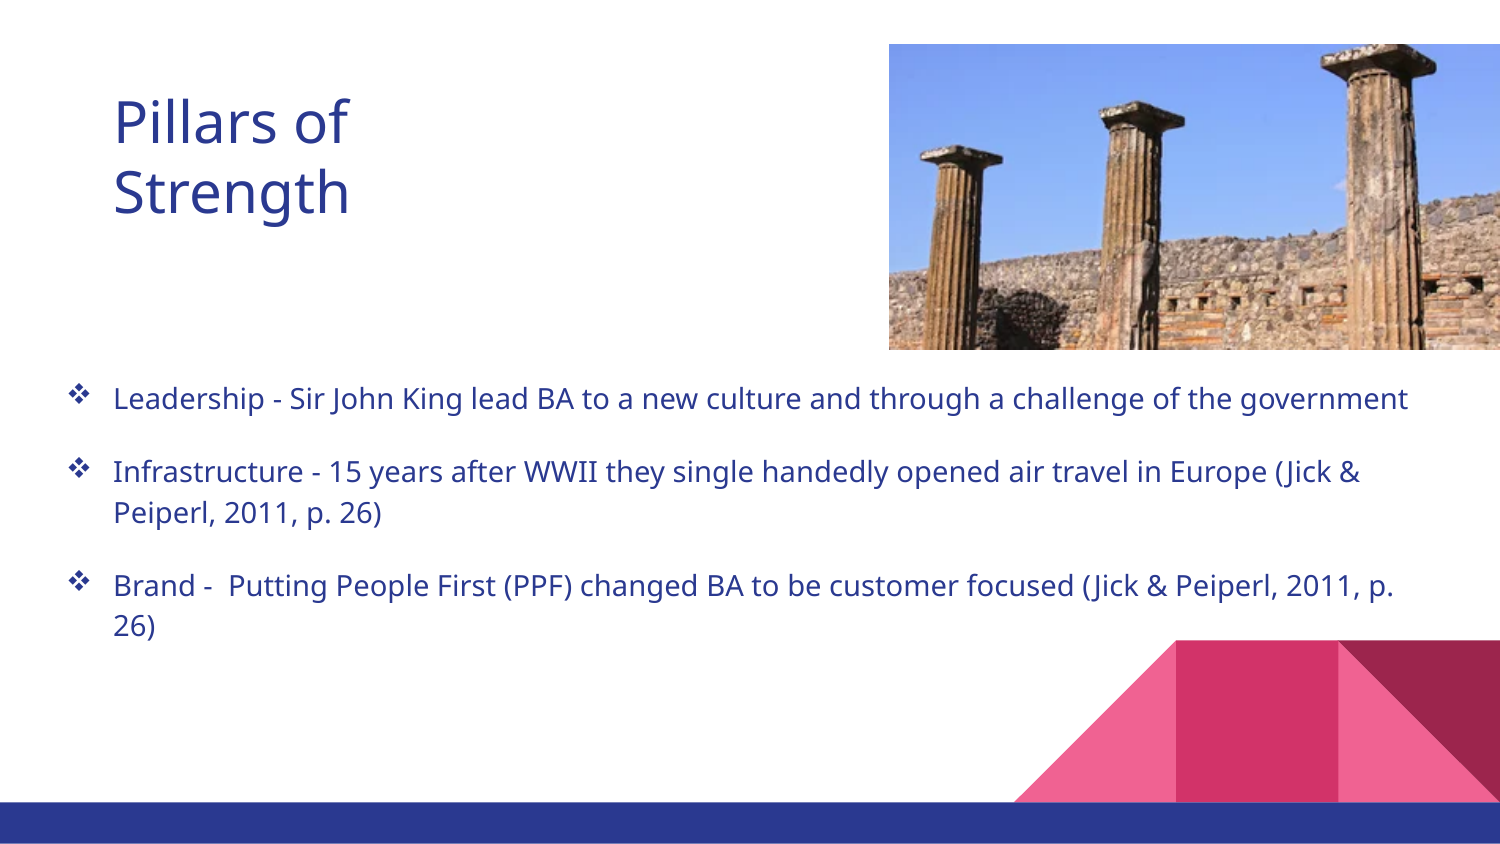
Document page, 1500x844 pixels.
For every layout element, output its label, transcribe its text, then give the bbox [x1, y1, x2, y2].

picture [888, 43, 1500, 350]
title Pillars of Strength [98, 70, 611, 171]
list Leadership - Sir John King lead BA to a new culture and through a challenge of the government Infrastructure - 15 years after WWII they single handedly opened air travel in Europe (Jick & Peiperl, 2011, p. 26) Brand - Putting People First (PPF) changed BA to be customer focused (Jick & Peiperl, 2011, p. 26) [51, 196, 1449, 694]
